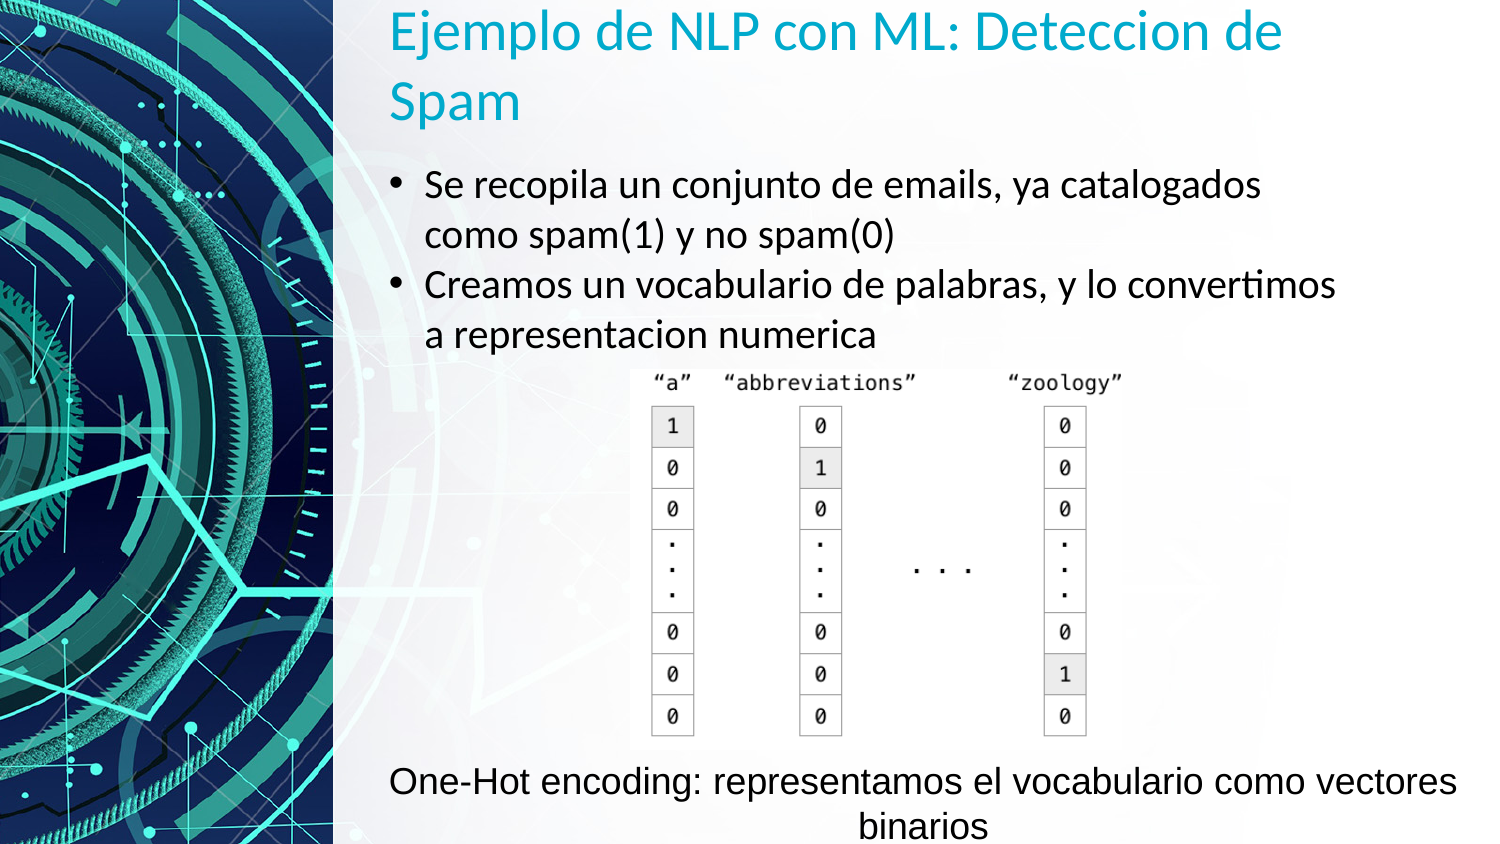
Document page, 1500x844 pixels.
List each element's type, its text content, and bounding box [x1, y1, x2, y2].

text_box One-Hot encoding: representamos el vocabulario como vectores binarios [374, 750, 1473, 844]
text_box Ejemplo de NLP con ML: Deteccion de Spam [374, 14, 1377, 109]
text_box Se recopila un conjunto de emails, ya catalogados como spam(1) y no spam(0) Creamos un vocabulario de palabras, y lo convertimos a representacion numerica [374, 149, 1376, 750]
picture [629, 369, 1122, 751]
picture [0, 0, 1500, 844]
